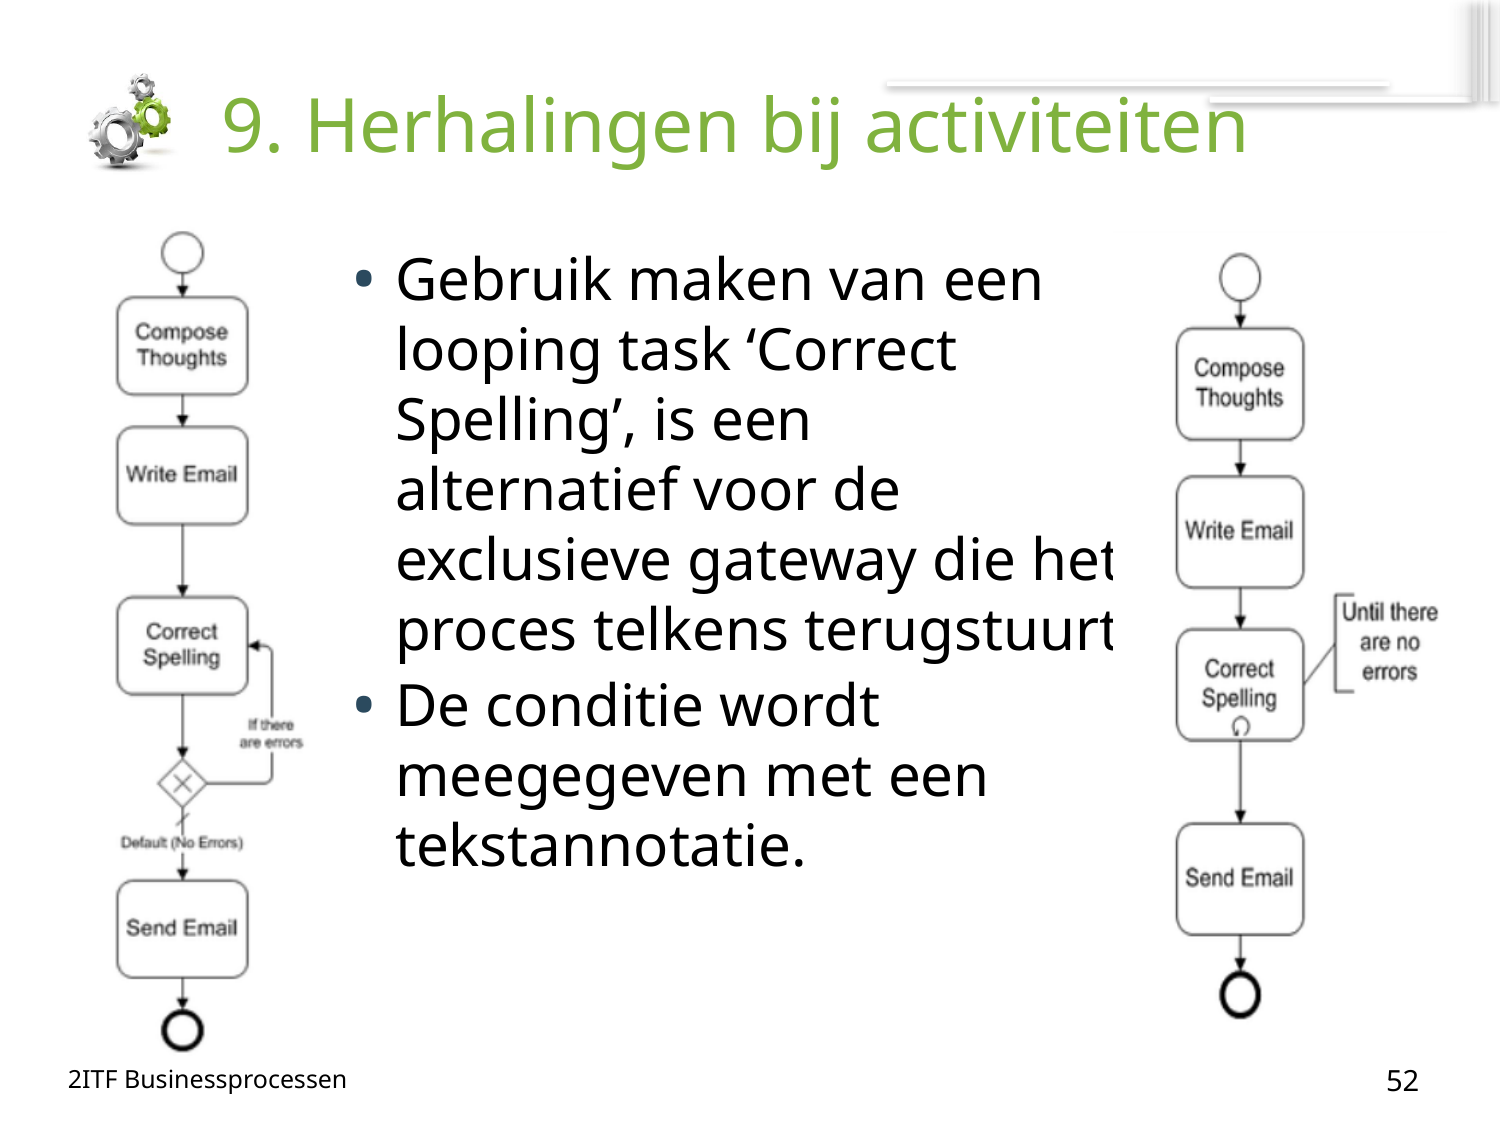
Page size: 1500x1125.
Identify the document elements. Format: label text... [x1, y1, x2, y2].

list Gebruik maken van een looping task ‘Correct Spelling’, is een alternatief voor de exclusieve gateway die het proces telkens terugstuurt. De conditie wordt meegegeven met een tekstannotatie. [326, 234, 1187, 1055]
picture [1113, 231, 1448, 1032]
picture [78, 69, 186, 176]
picture [52, 219, 321, 1060]
title 9. Herhalingen bij activiteiten [206, 35, 1418, 211]
slide_number 52 [1371, 1054, 1497, 1115]
